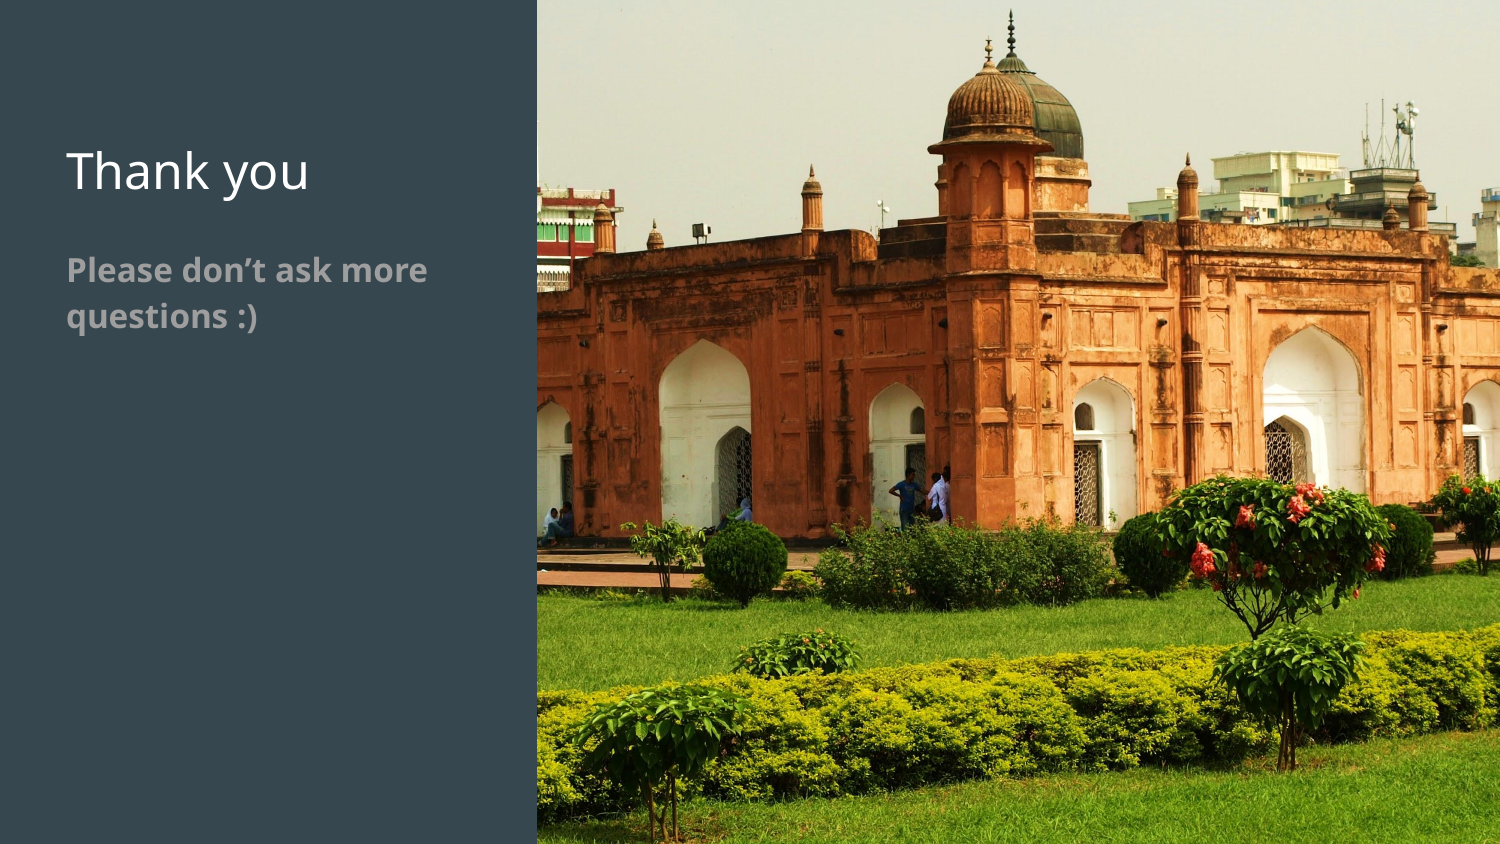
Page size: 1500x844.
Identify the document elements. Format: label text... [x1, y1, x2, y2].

title Thank you [51, 91, 512, 216]
list Please don’t ask more questions :) [51, 227, 512, 750]
picture [536, 0, 1500, 844]
